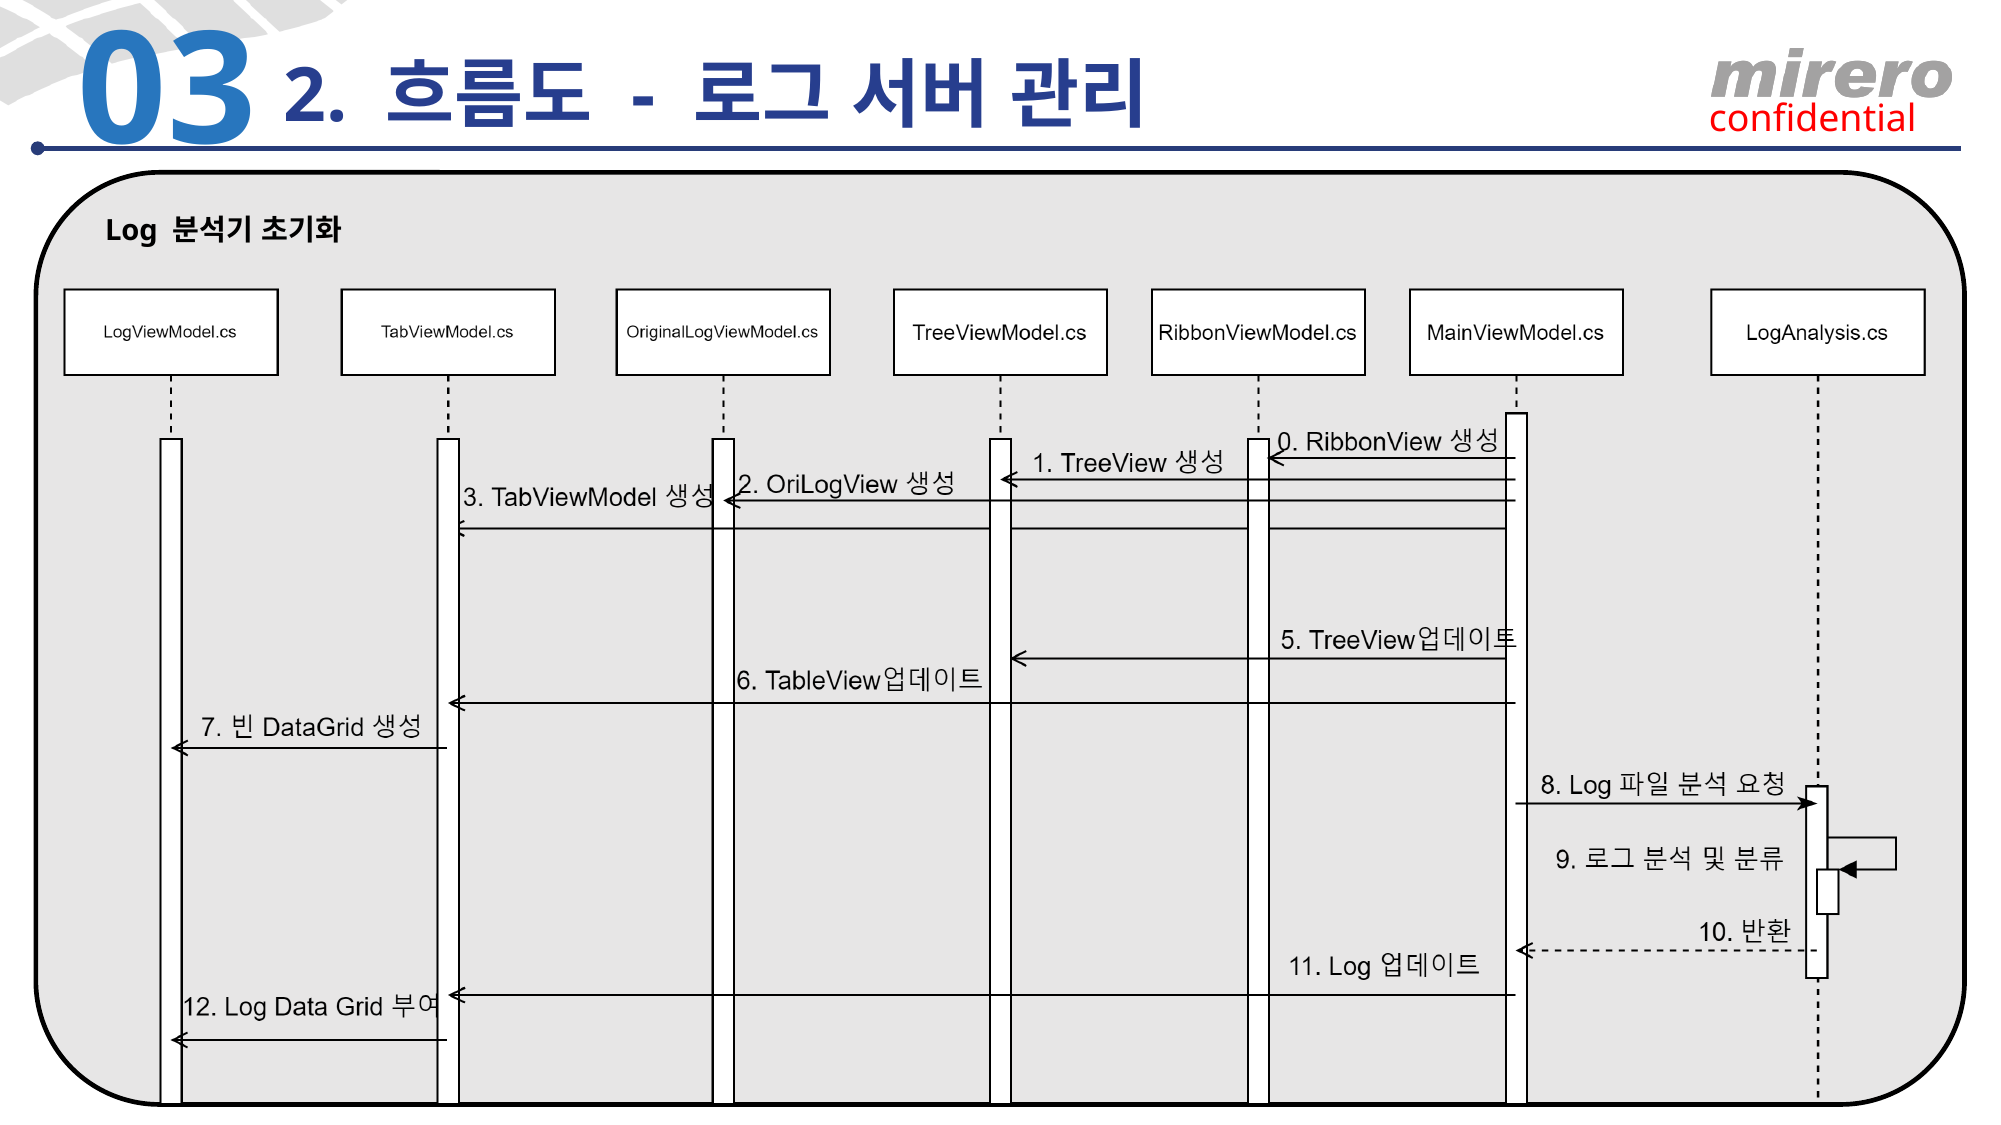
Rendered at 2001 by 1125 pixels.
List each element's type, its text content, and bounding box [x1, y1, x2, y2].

picture [0, 0, 534, 172]
picture [1697, 45, 1965, 100]
text_box 2. 흐름도 - 로그 서버 관리 [268, 22, 2000, 173]
text_box Log 분석기 초기화 [34, 171, 1966, 1046]
text_box 03 [77, 43, 268, 142]
picture [53, 267, 1948, 1103]
